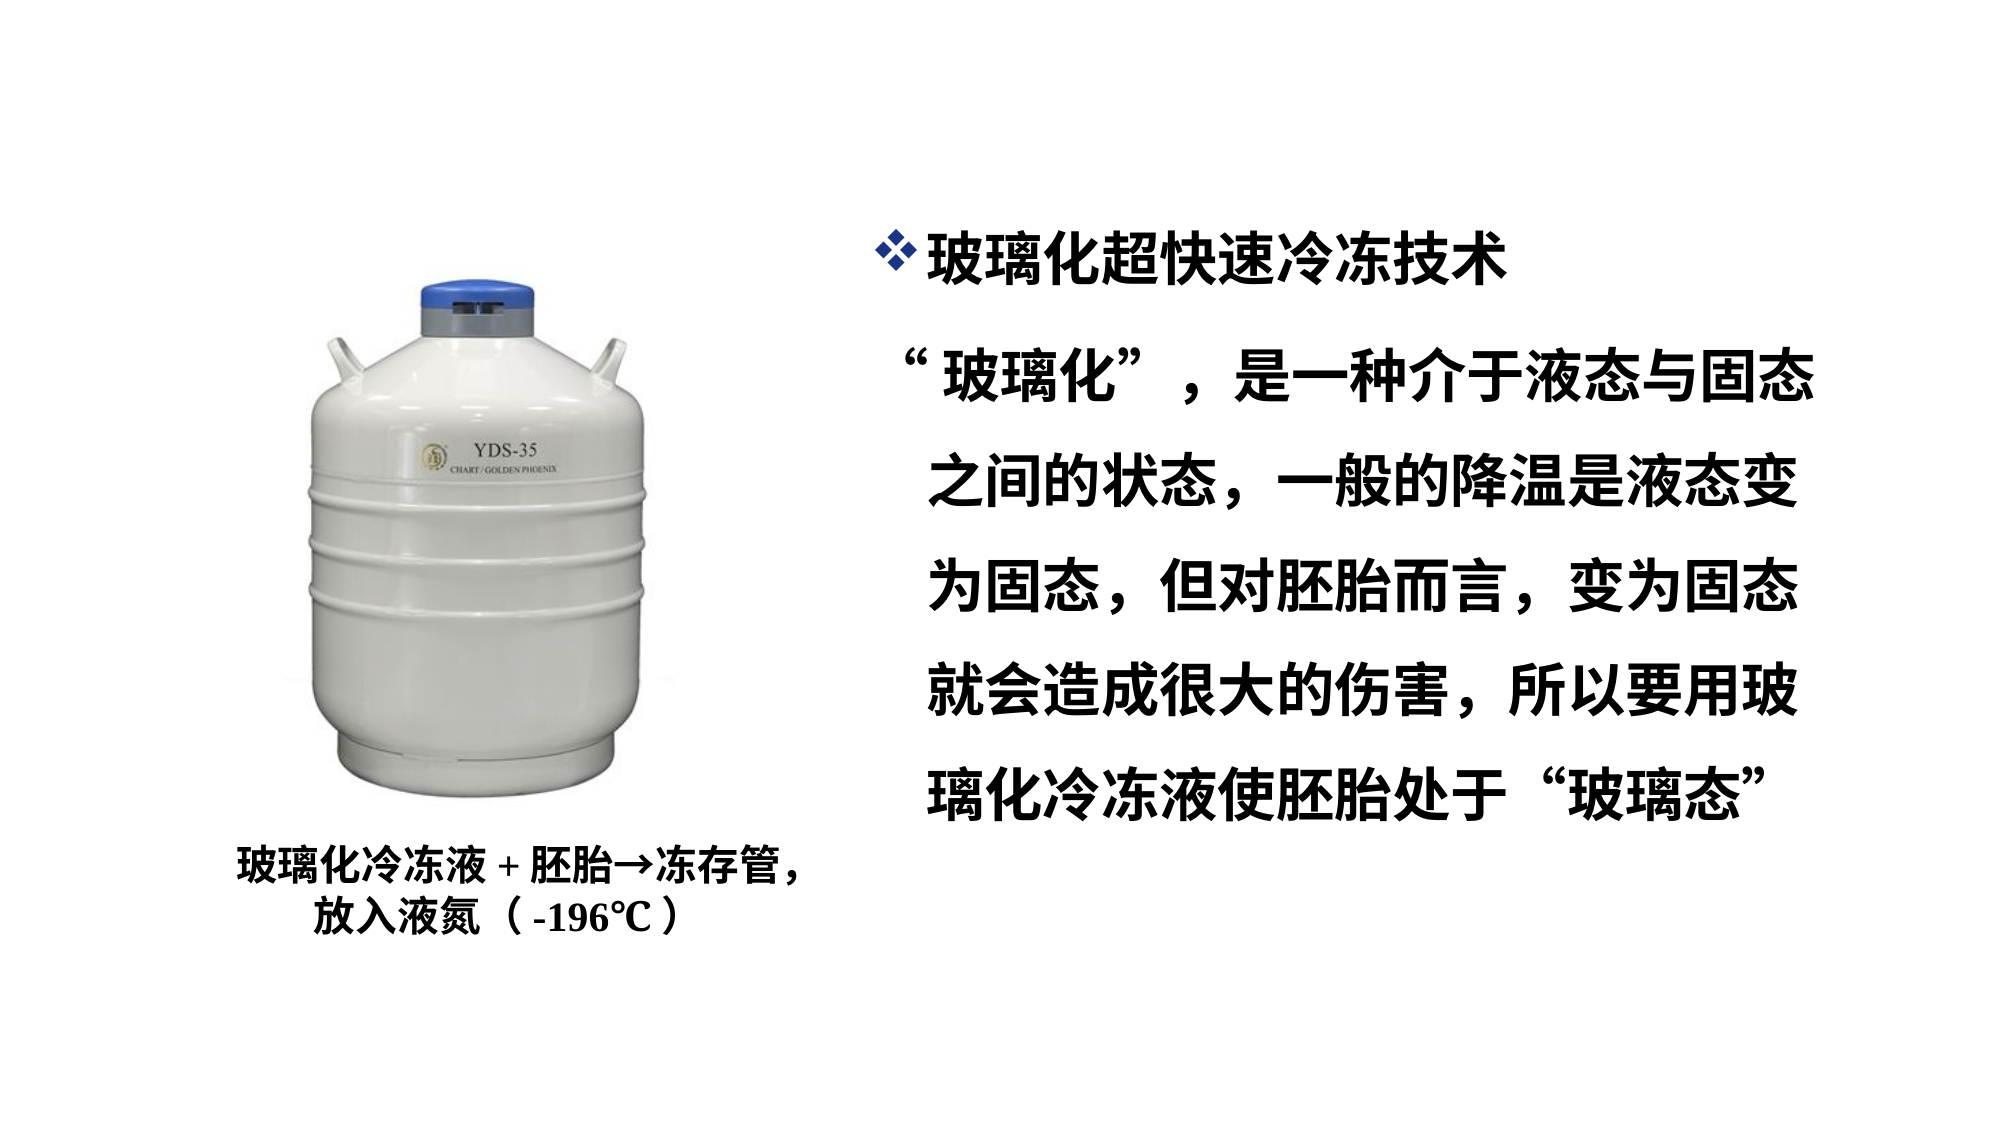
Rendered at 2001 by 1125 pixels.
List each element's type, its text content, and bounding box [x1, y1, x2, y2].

text_box 玻璃化冷冻液+胚胎→冻存管，放入液氮（-196℃） [221, 831, 796, 947]
picture [208, 263, 752, 807]
list 玻璃化超快速冷冻技术 “玻璃化”，是一种介于液态与固态之间的状态，一般的降温是液态变为固态，但对胚胎而言，变为固态就会造成很大的伤害，所以要用玻璃化冷冻液使胚胎处于“玻璃态” [855, 179, 1869, 987]
